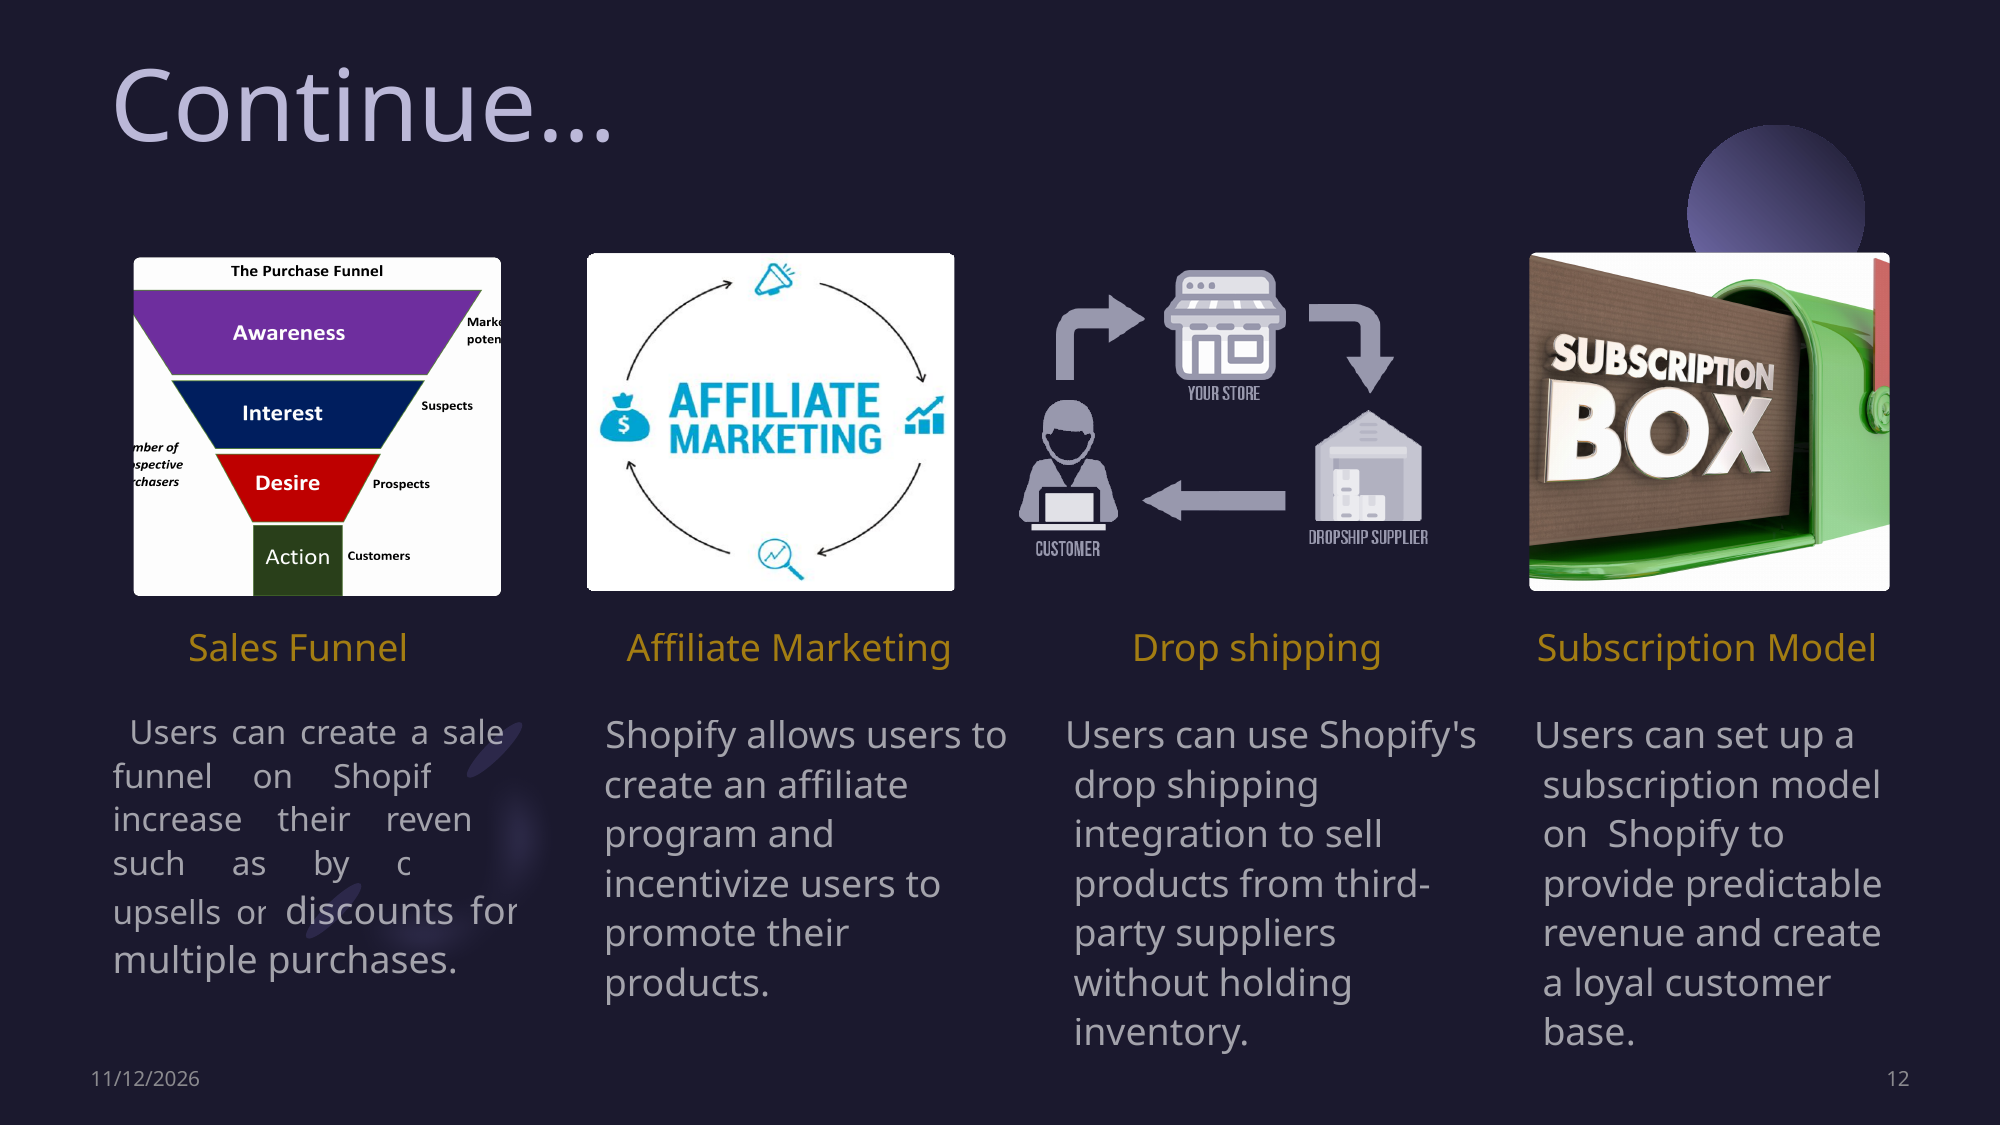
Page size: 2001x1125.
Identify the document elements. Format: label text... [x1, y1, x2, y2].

text_box [1529, 252, 1890, 591]
text_box [587, 252, 946, 591]
title Continue… [110, 54, 1469, 261]
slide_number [90, 1067, 522, 1093]
list Affiliate Marketing Shopify allows users to create an affiliate program and incentivize users to promote their products. [566, 619, 1013, 927]
list Sales Funnel Users can create a sales funnel on Shopify to increase their revenue, such as by offering upsells or discounts for multiple purchases. [75, 619, 522, 1044]
list Subscription Model Users can set up a subscription model on Shopify to provide predictable revenue and create a loyal customer base. [1505, 619, 1910, 725]
picture [946, 249, 1502, 596]
slide_number 12 [1632, 1067, 1910, 1093]
list Drop shipping Users can use Shopify's drop shipping integration to sell products from third-party suppliers without holding inventory. [1036, 619, 1479, 958]
text_box [133, 257, 501, 596]
